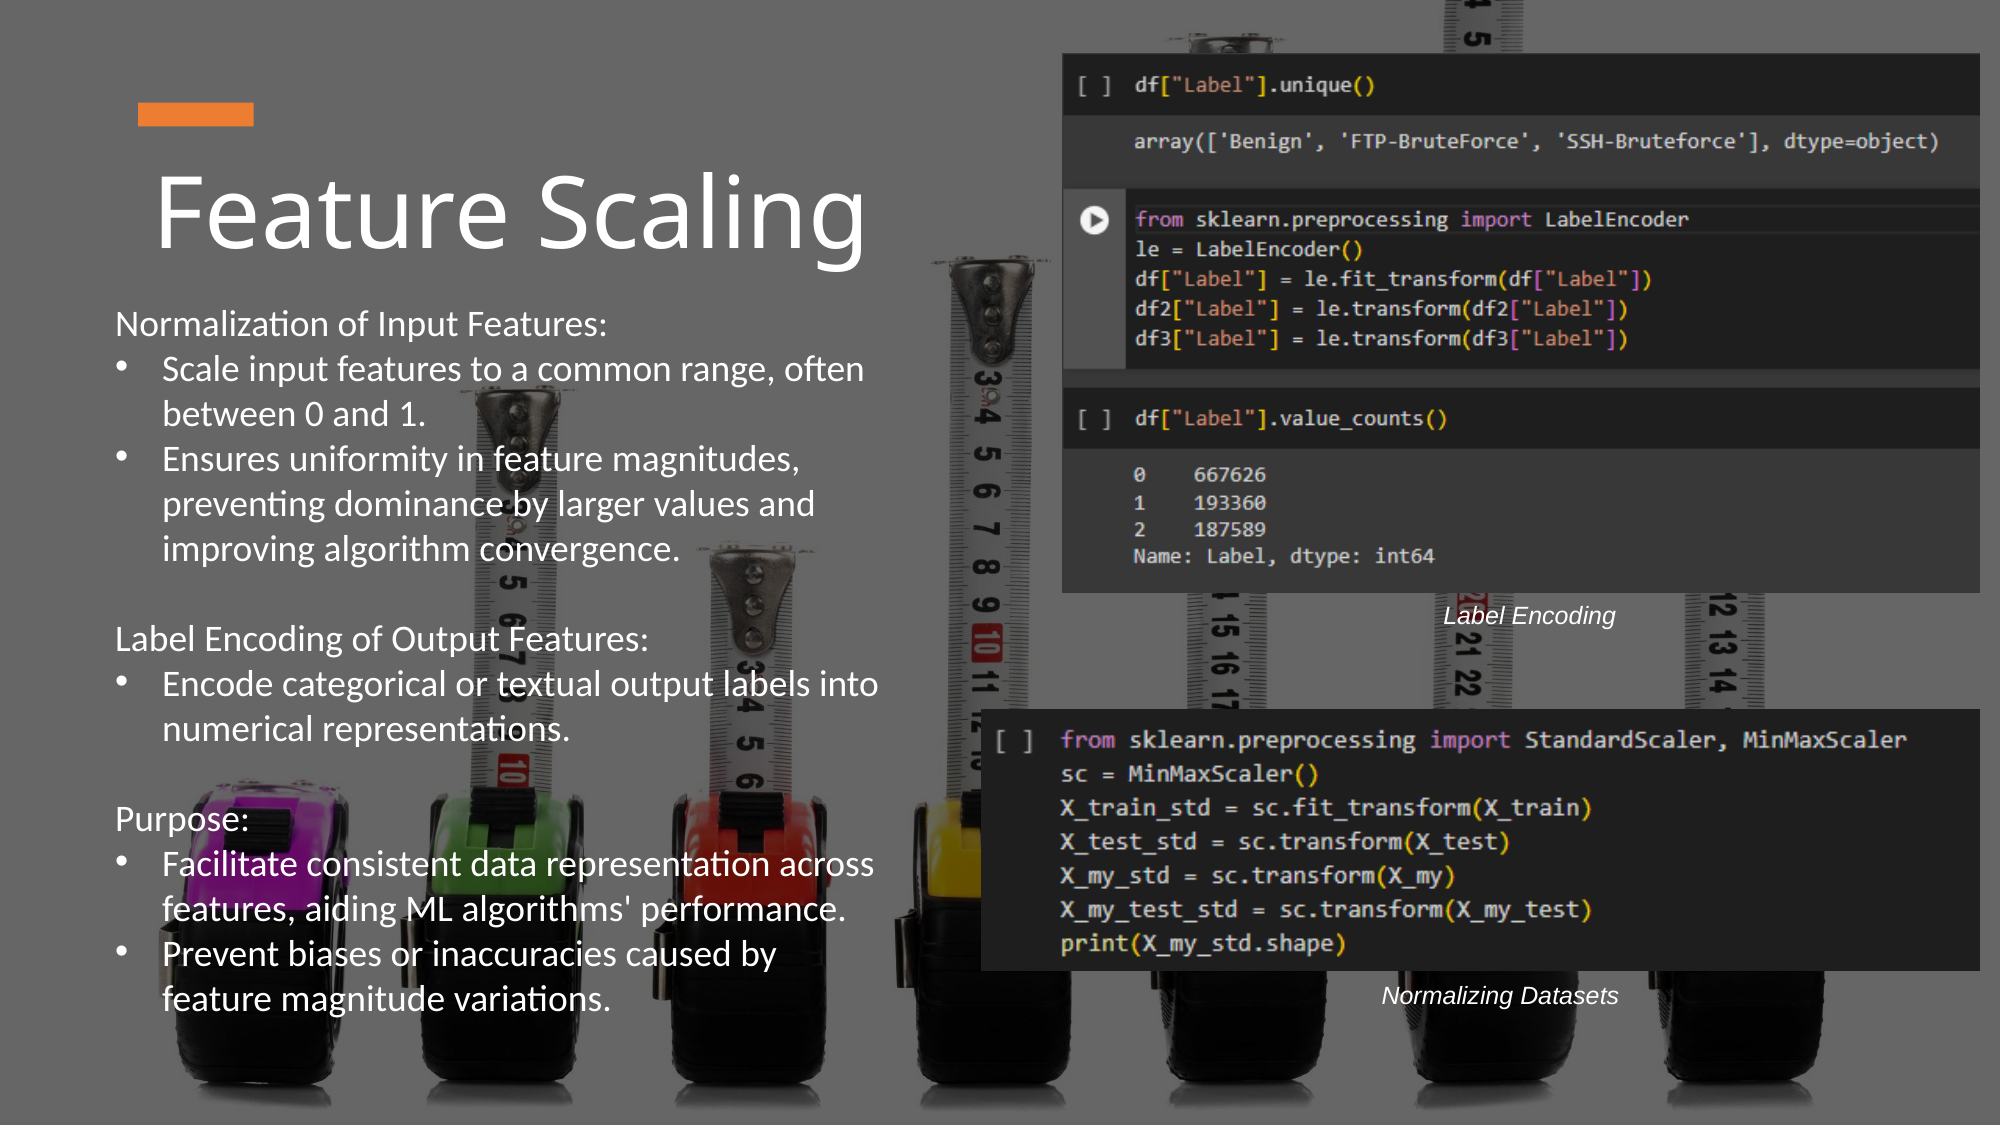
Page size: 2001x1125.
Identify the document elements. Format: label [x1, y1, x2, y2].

picture [0, 0, 2000, 1125]
list [981, 709, 1980, 971]
